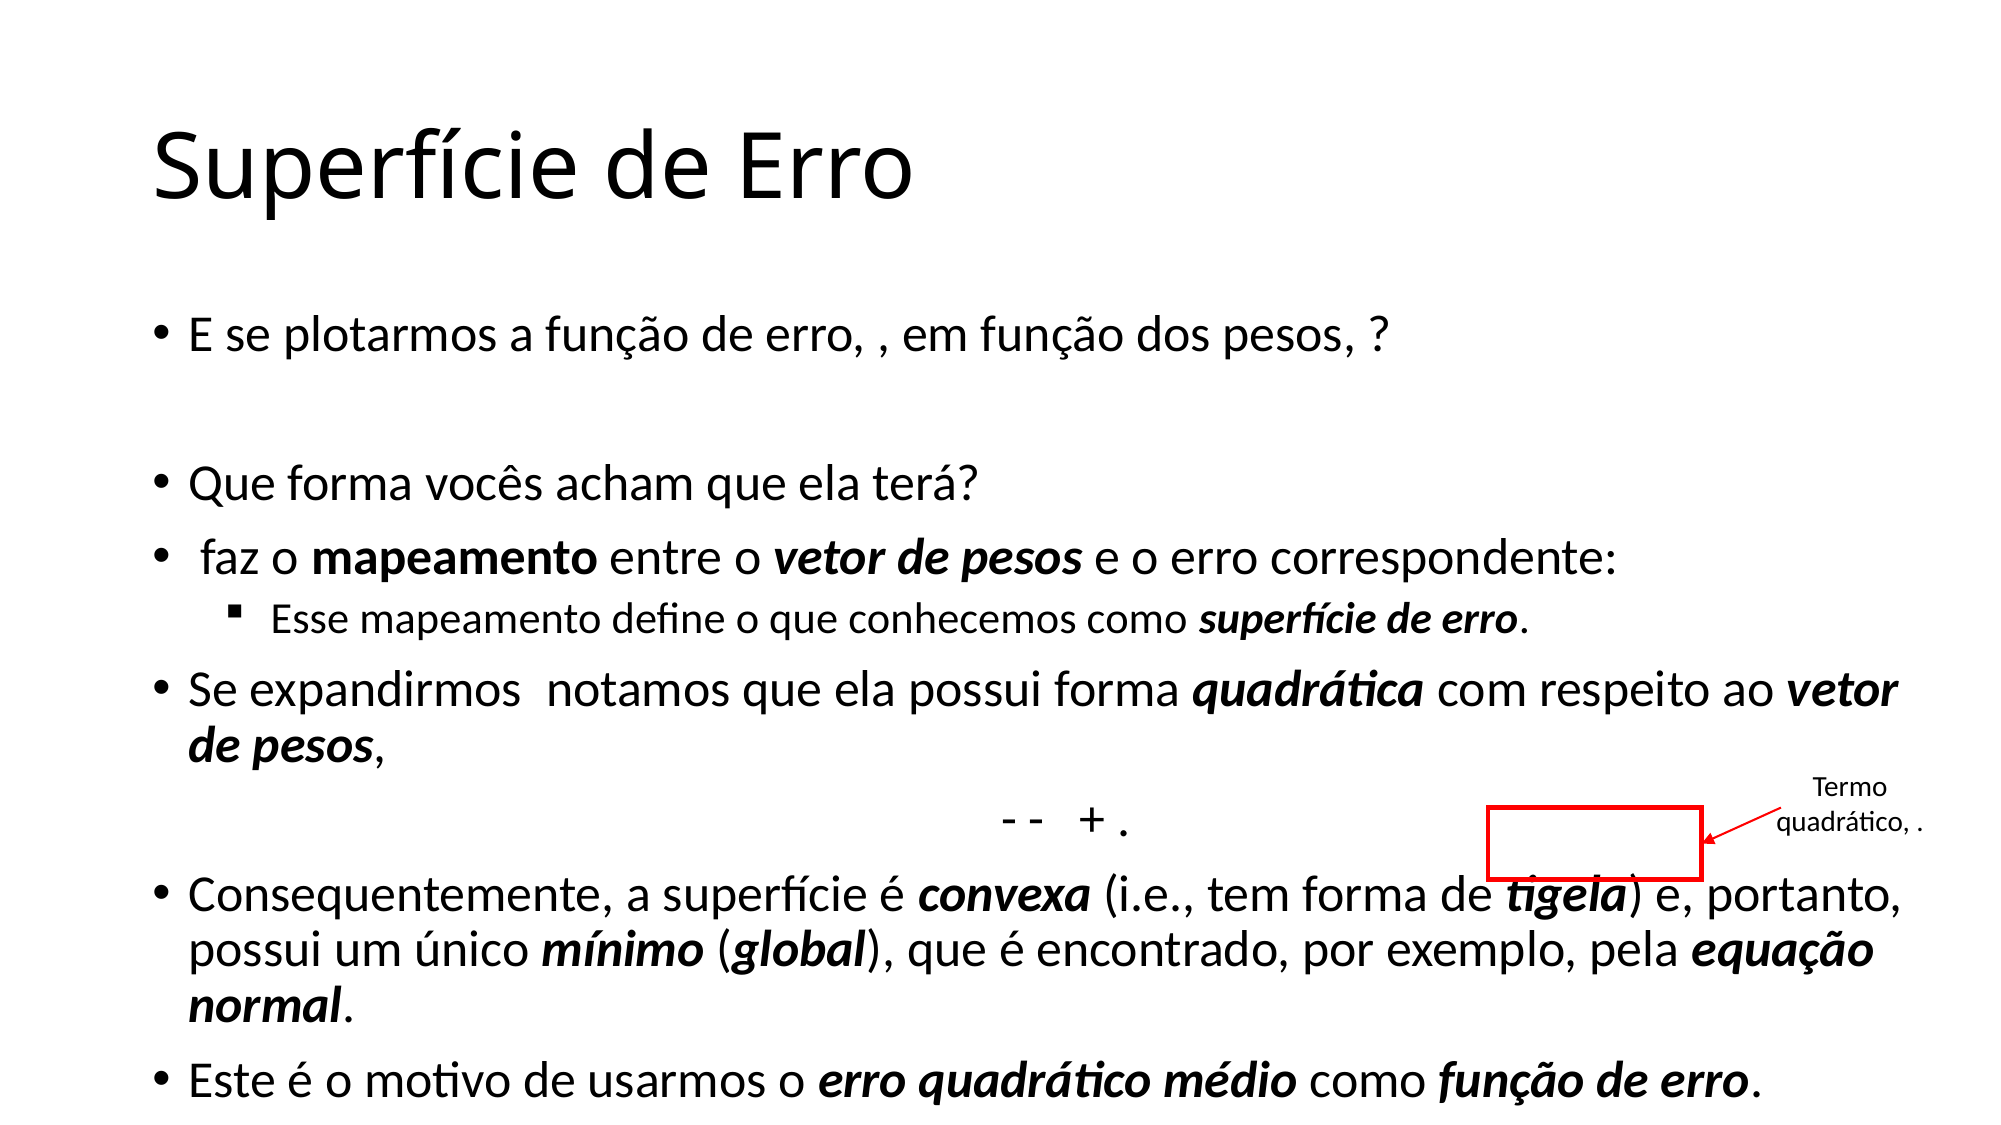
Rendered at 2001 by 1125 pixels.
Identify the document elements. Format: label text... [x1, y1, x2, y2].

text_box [1701, 807, 1782, 844]
title Superfície de Erro [137, 59, 1863, 278]
text_box [1487, 806, 1703, 880]
